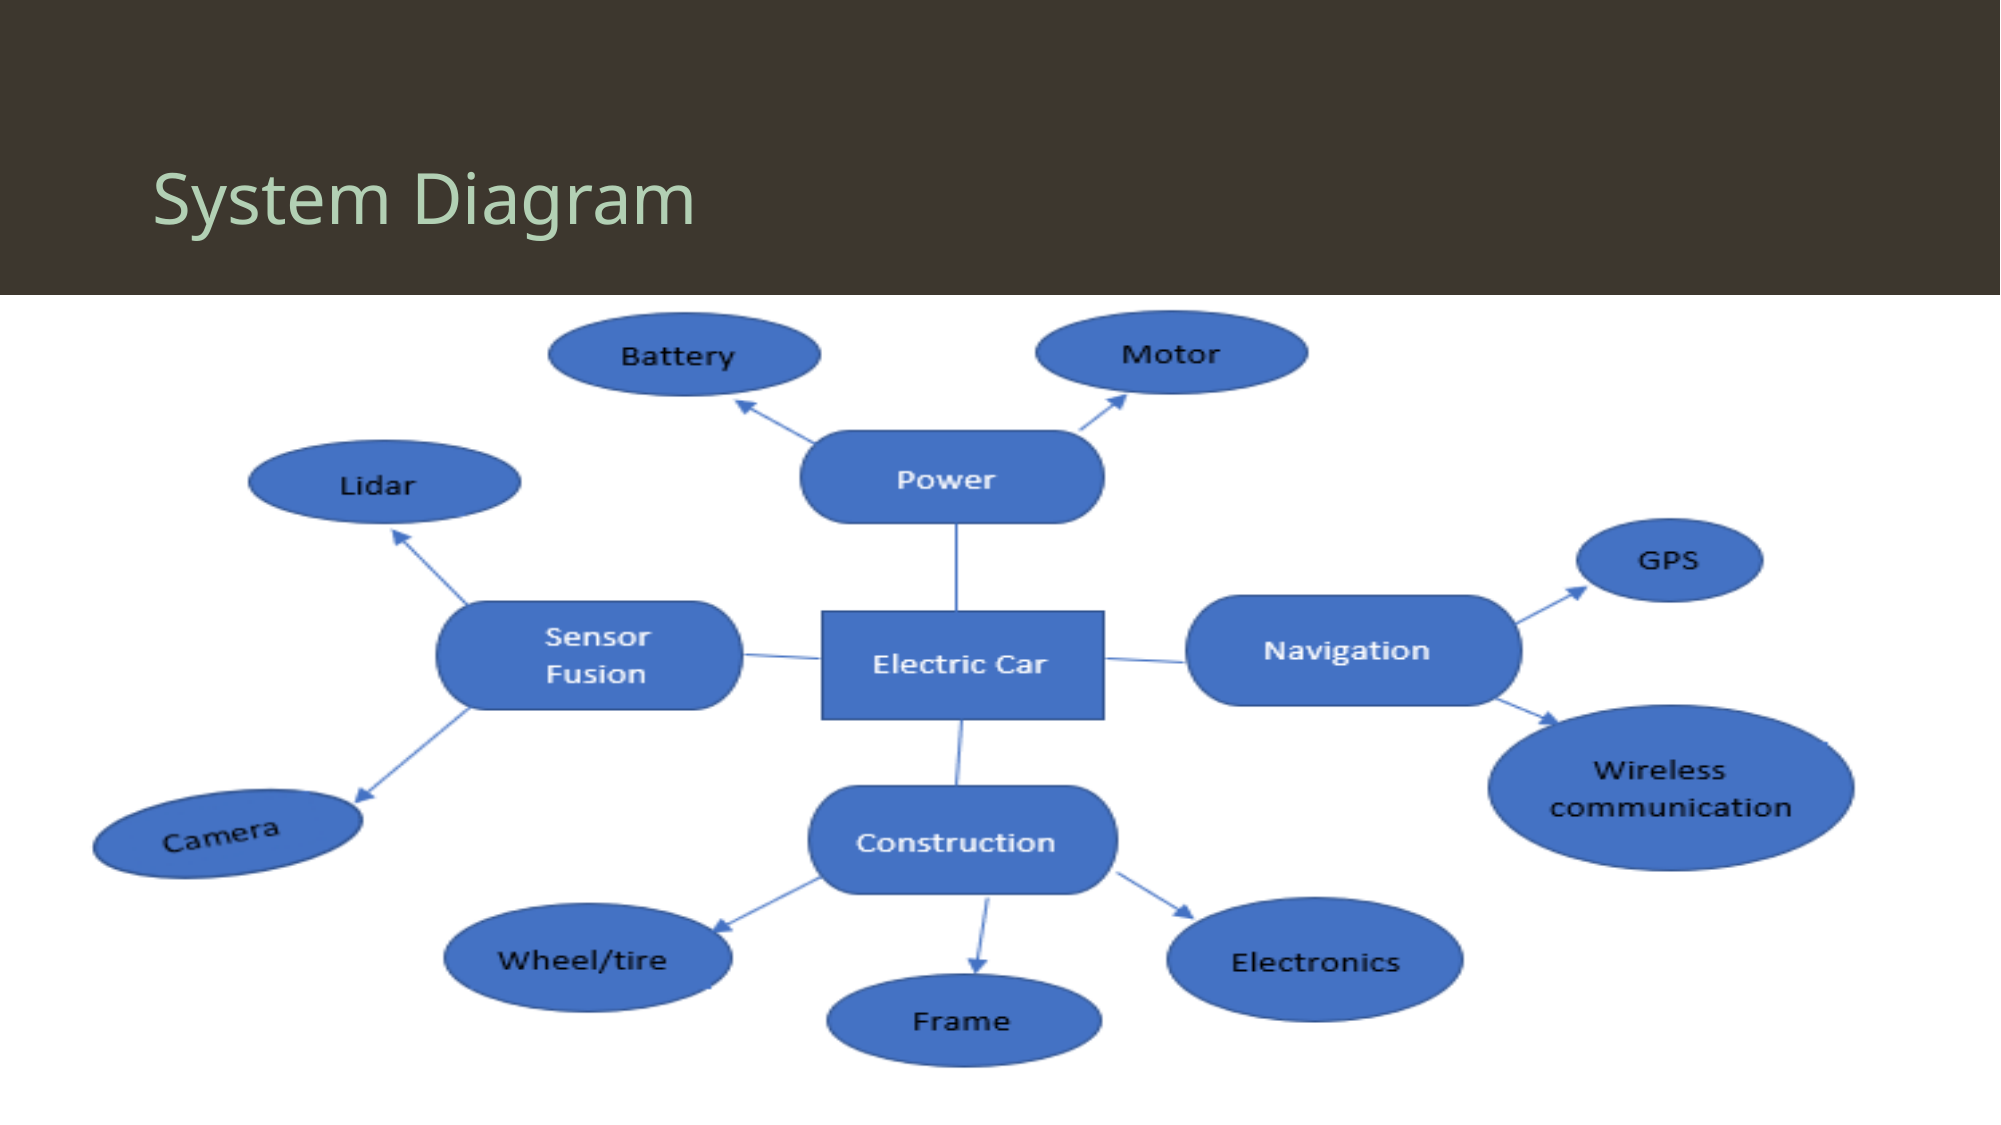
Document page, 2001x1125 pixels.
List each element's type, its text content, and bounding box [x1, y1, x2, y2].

picture [0, 295, 2000, 1125]
title System Diagram [137, 59, 1863, 248]
